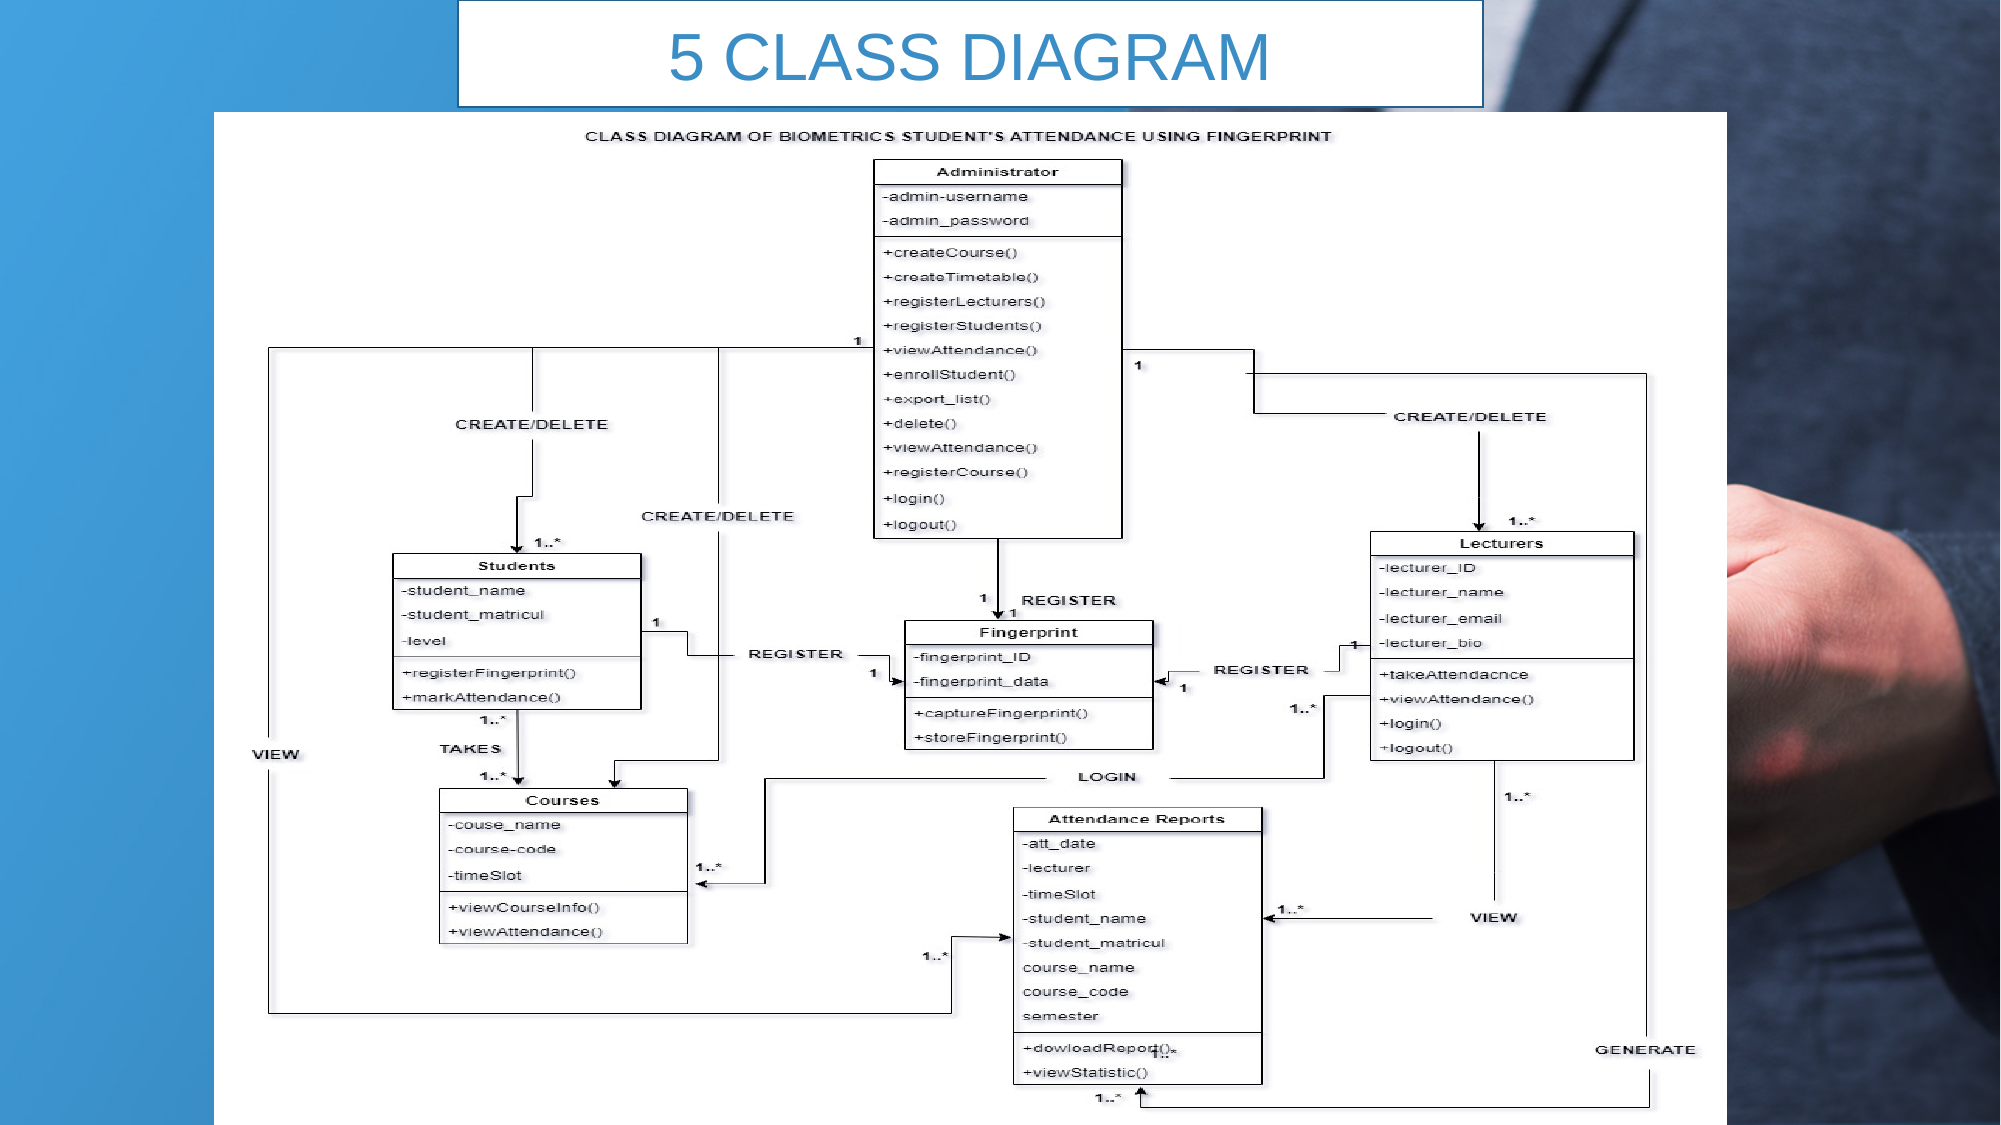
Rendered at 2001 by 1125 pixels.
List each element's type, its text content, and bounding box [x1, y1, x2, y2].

picture [0, 0, 2001, 1125]
text_box 5 CLASS DIAGRAM [457, 0, 1484, 108]
